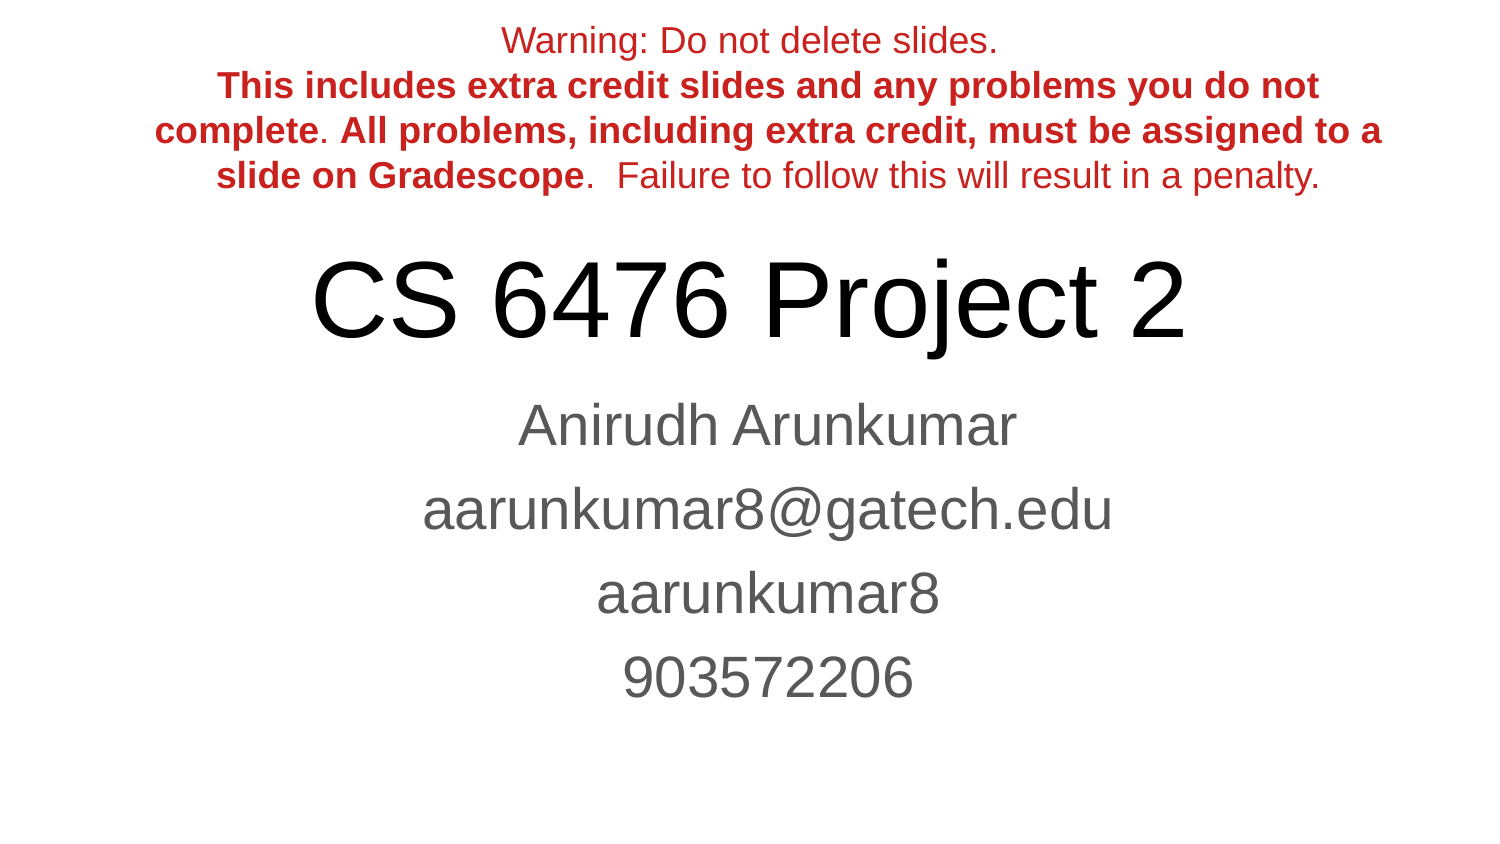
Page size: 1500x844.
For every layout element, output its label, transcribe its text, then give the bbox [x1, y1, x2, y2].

title CS 6476 Project 2 [51, 37, 1449, 375]
text_box Warning: Do not delete slides. This includes extra credit slides and any problems you do not complete. All problems, including extra credit, must be assigned to a slide on Gradescope. Failure to follow this will result in a penalty. [73, 9, 1426, 204]
list Anirudh Arunkumar aarunkumar8@gatech.edu aarunkumar8 903572206 [51, 380, 1449, 676]
